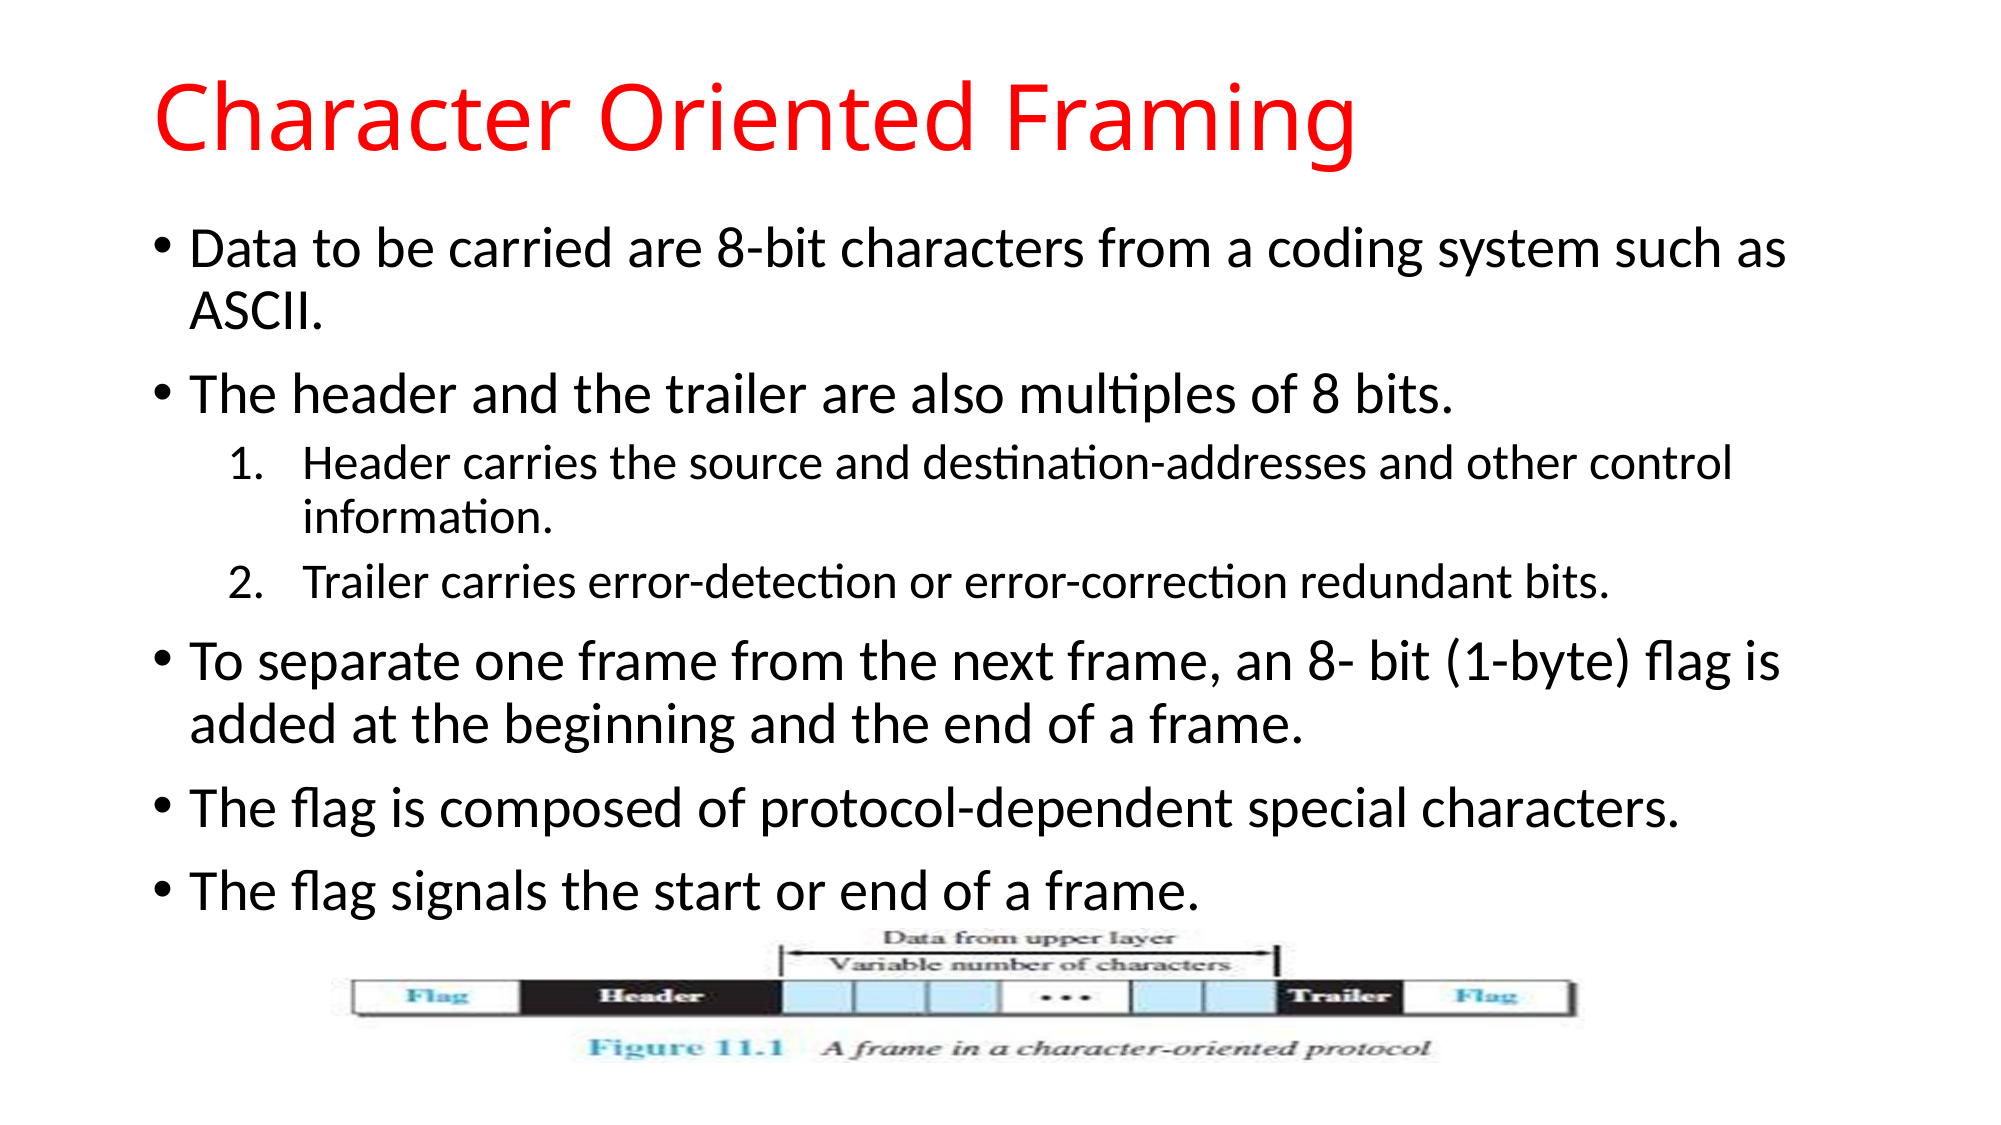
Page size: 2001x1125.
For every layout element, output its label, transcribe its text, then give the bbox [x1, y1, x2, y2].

list Data to be carried are 8-bit characters from a coding system such as ASCII. The header and the trailer are also multiples of 8 bits. Header carries the source and destination-addresses and other control information. Trailer carries error-detection or error-correction redundant bits. To separate one frame from the next frame, an 8- bit (1-byte) flag is added at the beginning and the end of a frame. The flag is composed of protocol-dependent special characters. The flag signals the start or end of a frame. [137, 209, 1863, 1014]
title Character Oriented Framing [137, 59, 1863, 182]
picture [331, 928, 1585, 1063]
